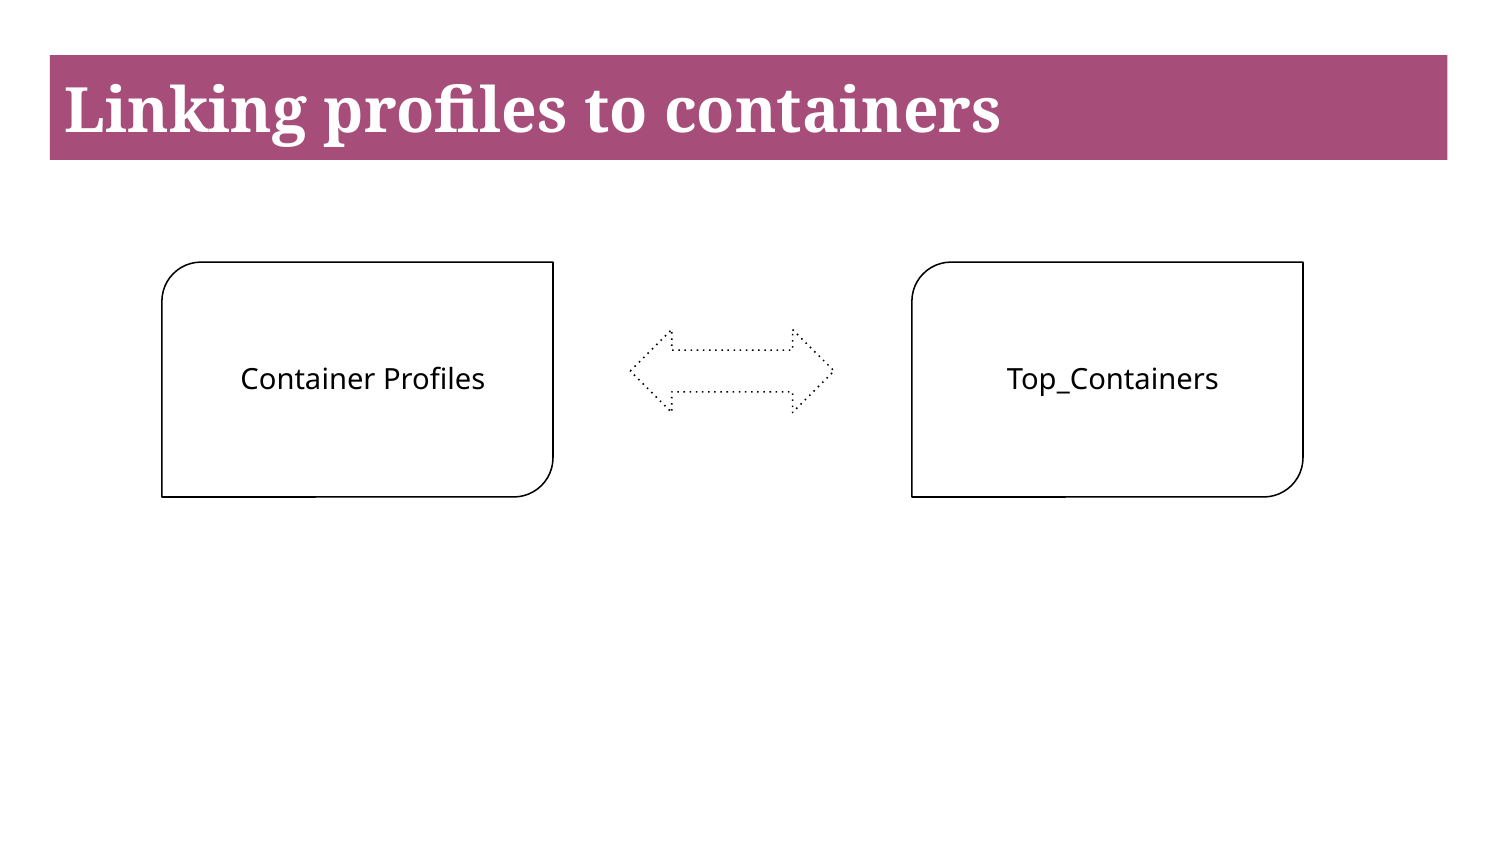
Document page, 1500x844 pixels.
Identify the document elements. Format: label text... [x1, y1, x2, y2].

text_box [911, 262, 1303, 498]
text_box [630, 329, 835, 413]
text_box Top_Containers [957, 345, 1269, 429]
text_box Container Profiles [207, 345, 519, 429]
text_box [161, 262, 553, 498]
title Linking profiles to containers [49, 55, 1448, 160]
